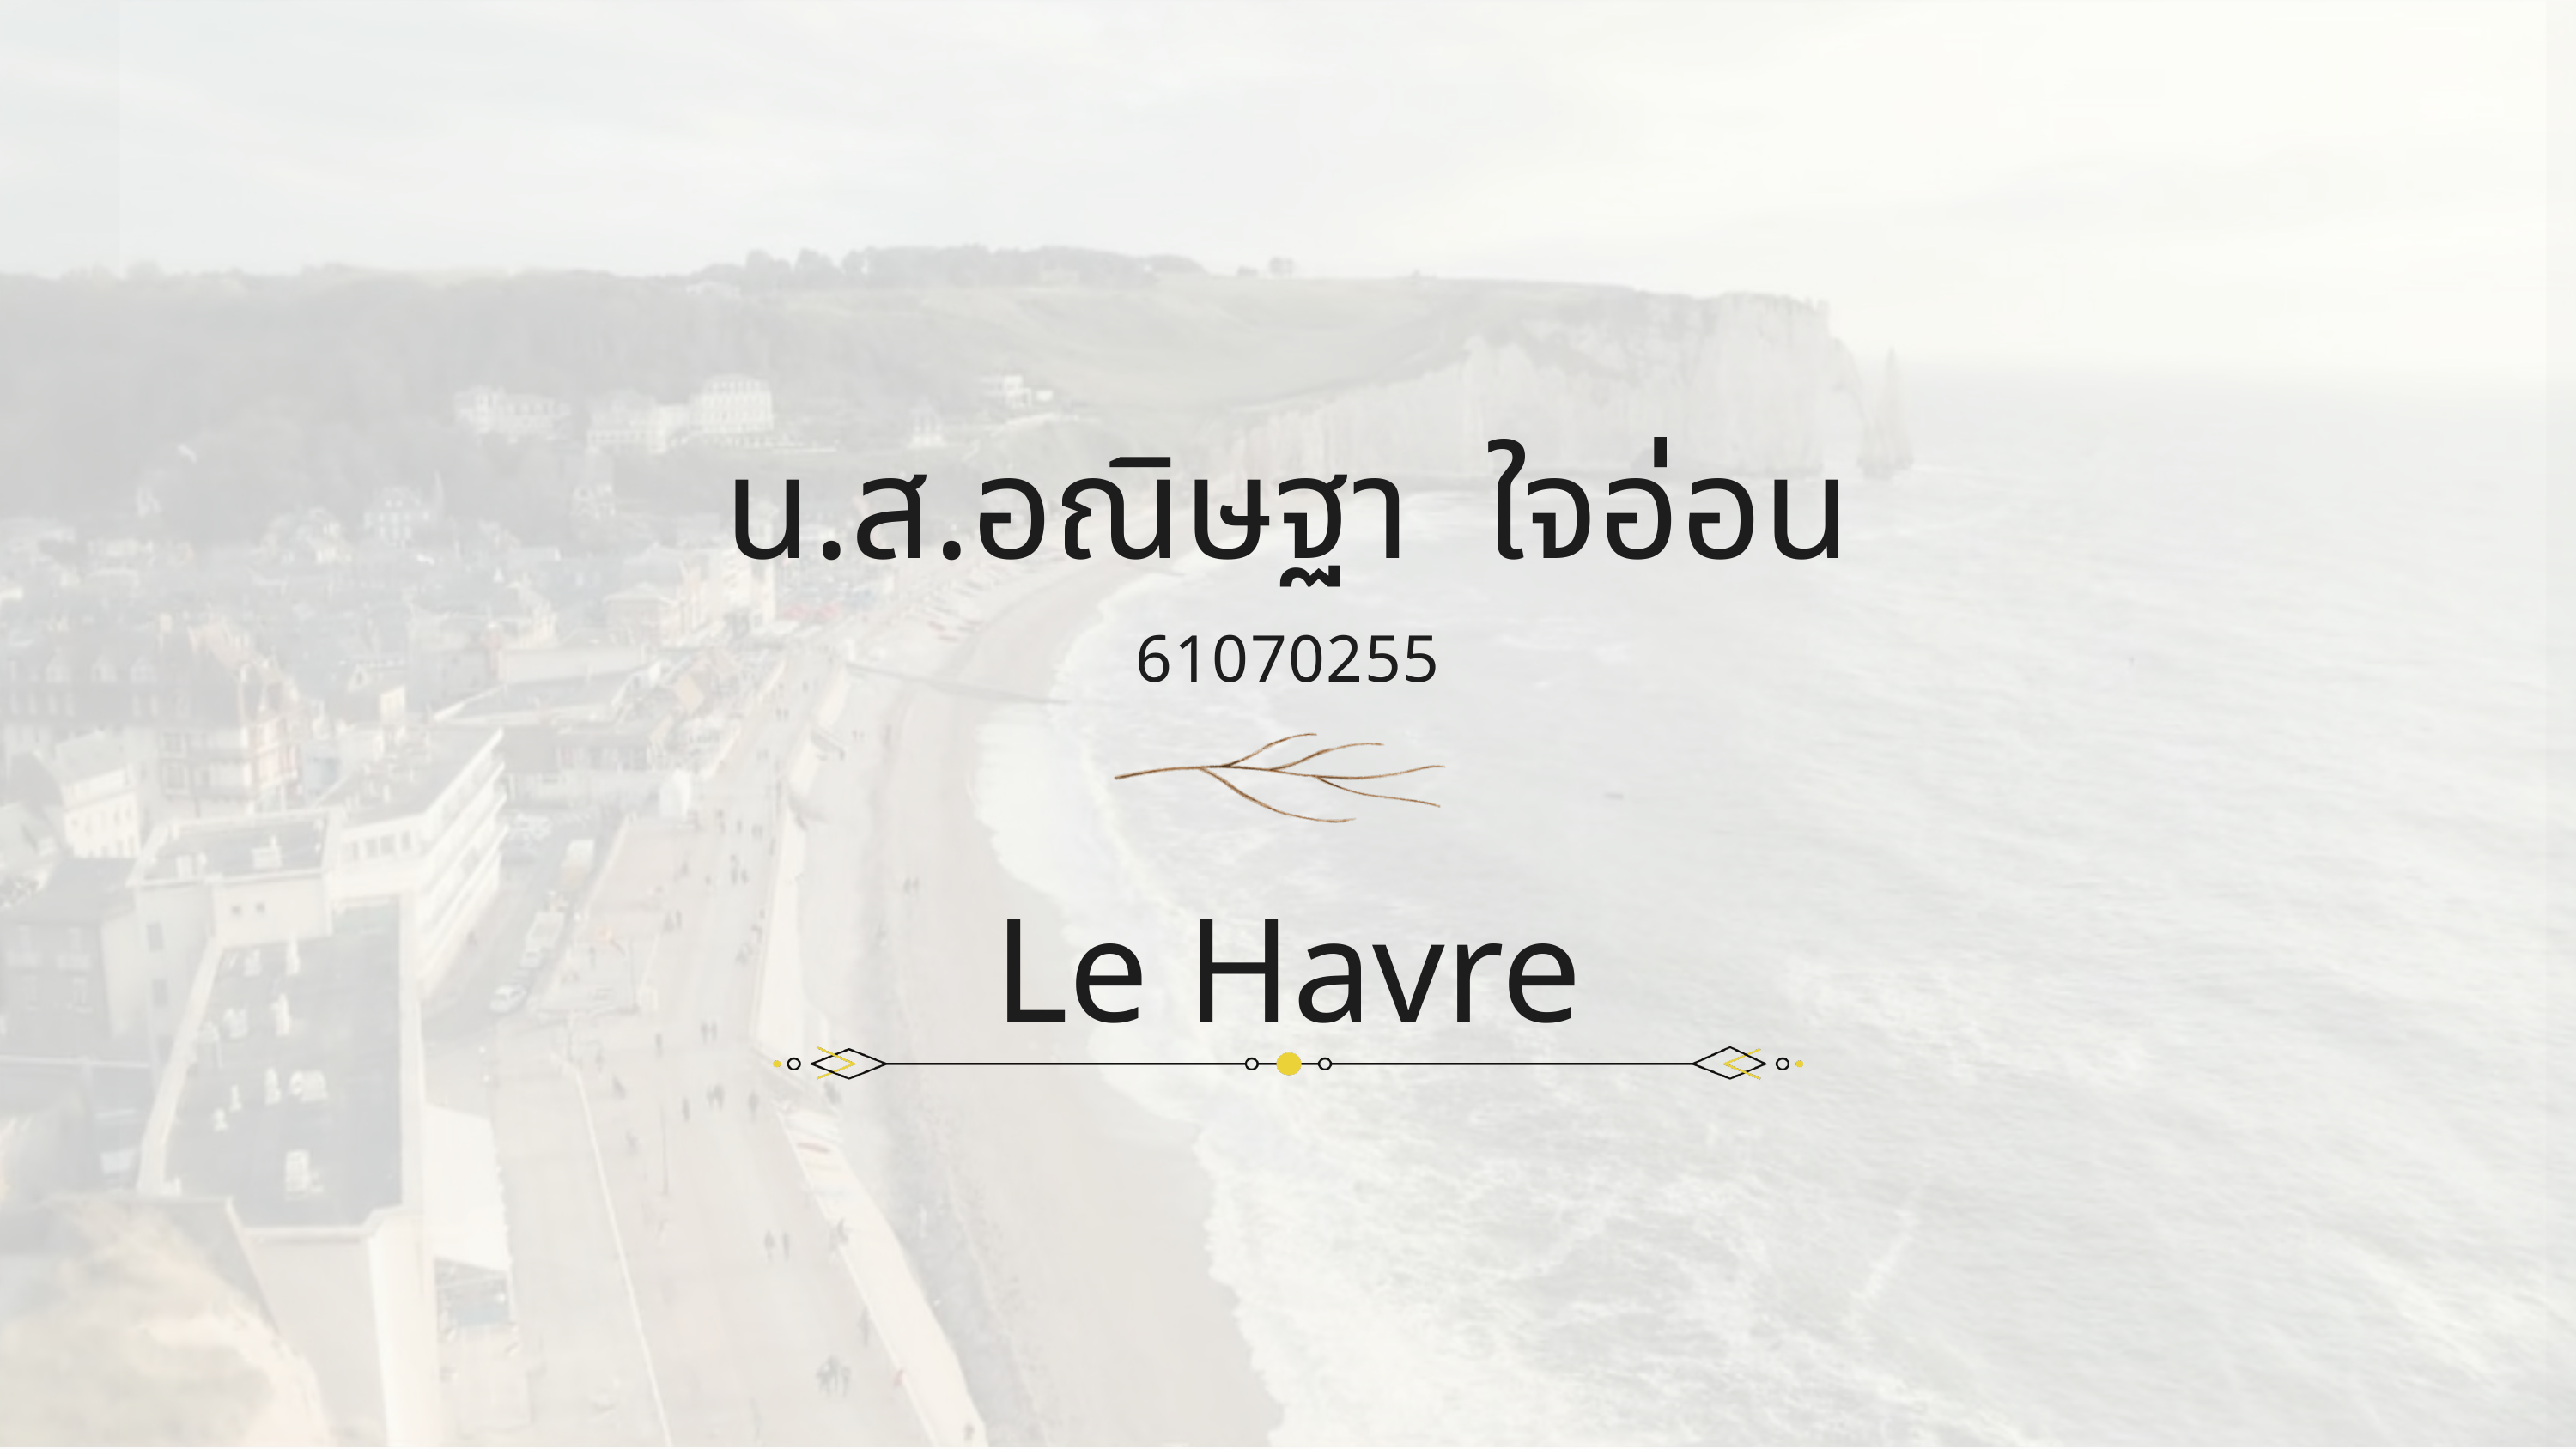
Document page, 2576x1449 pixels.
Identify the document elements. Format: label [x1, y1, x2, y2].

text_box [331, 385, 2245, 1035]
picture [0, 0, 2576, 1447]
